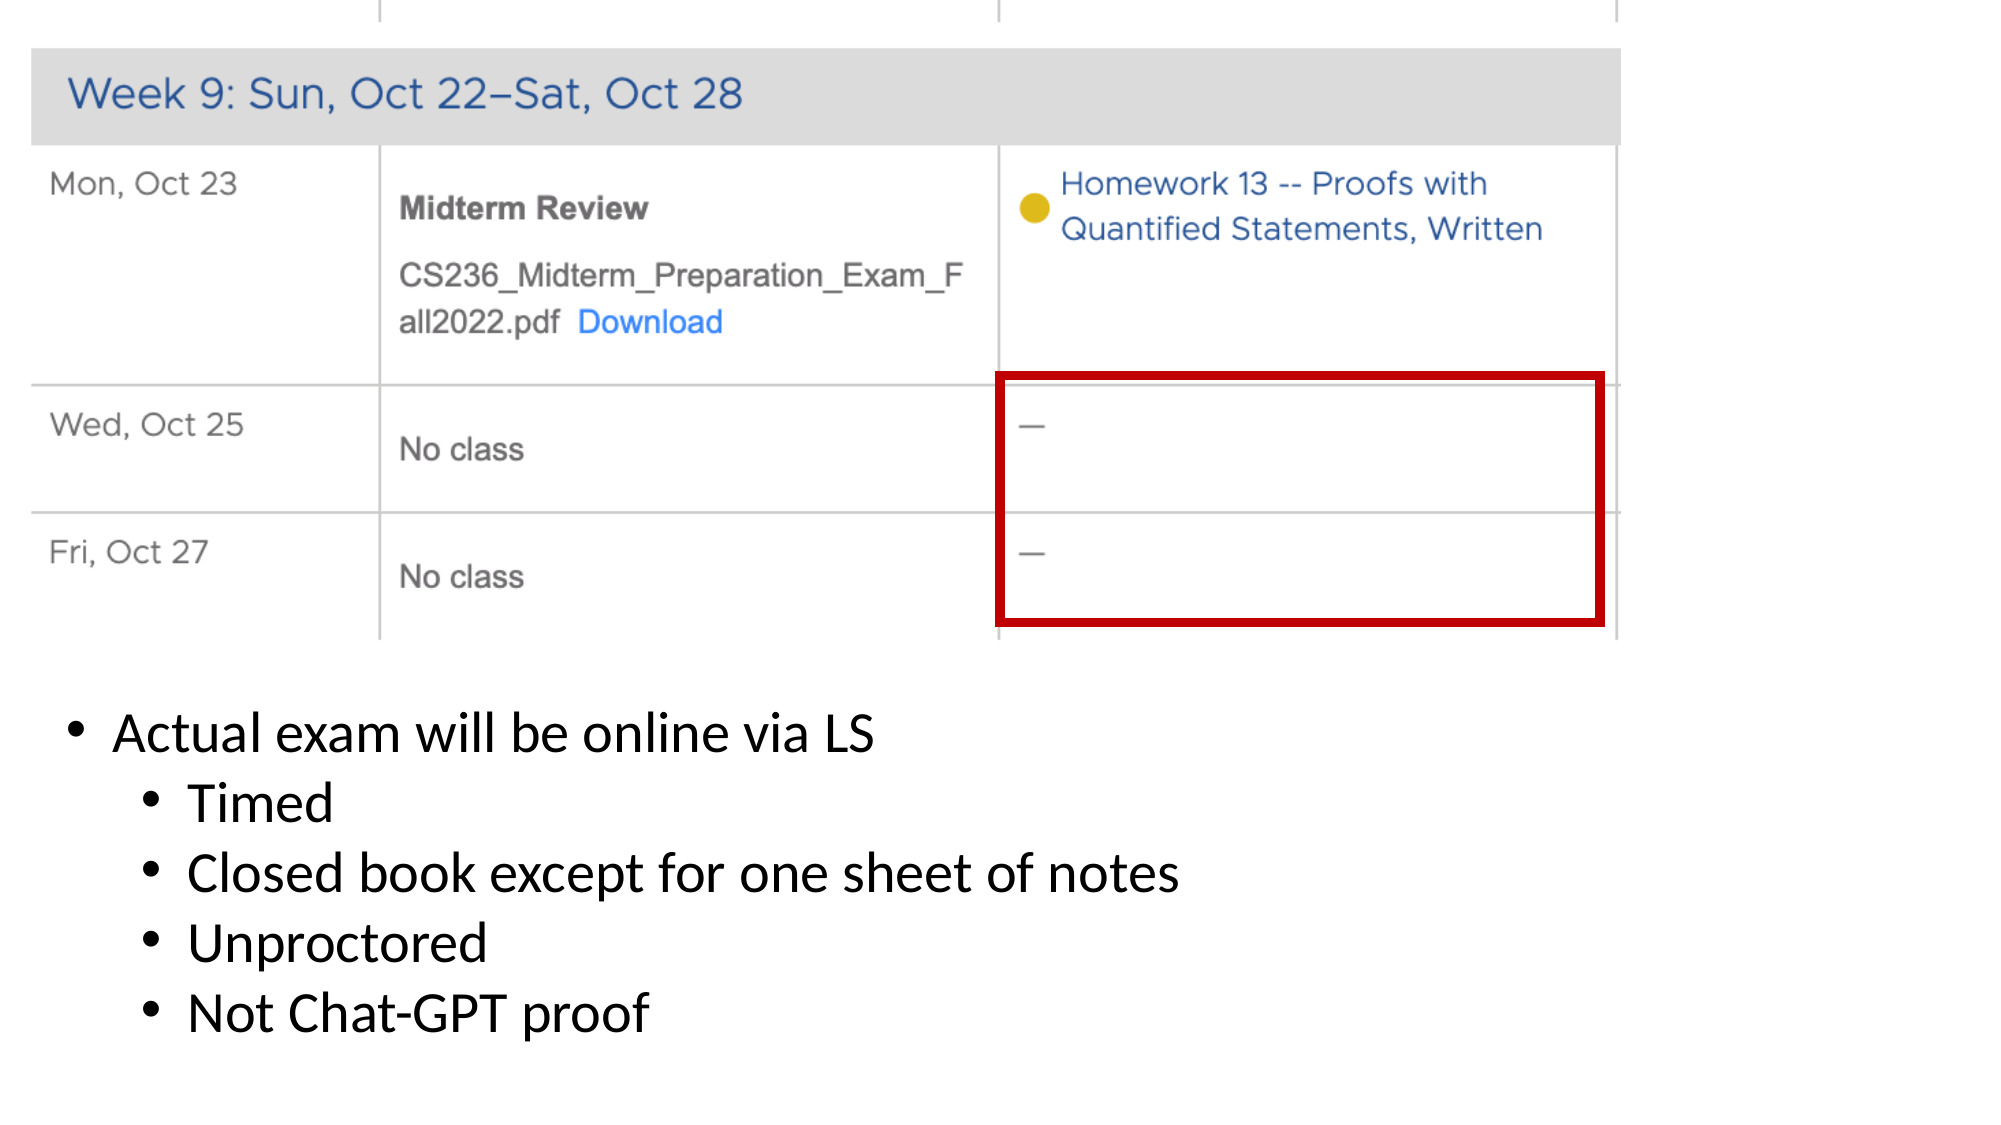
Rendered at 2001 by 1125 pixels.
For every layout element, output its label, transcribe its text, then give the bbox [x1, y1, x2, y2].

text_box Actual exam will be online via LS Timed Closed book except for one sheet of notes Unproctored Not Chat-GPT proof [51, 686, 1769, 1052]
picture [0, 0, 1621, 662]
